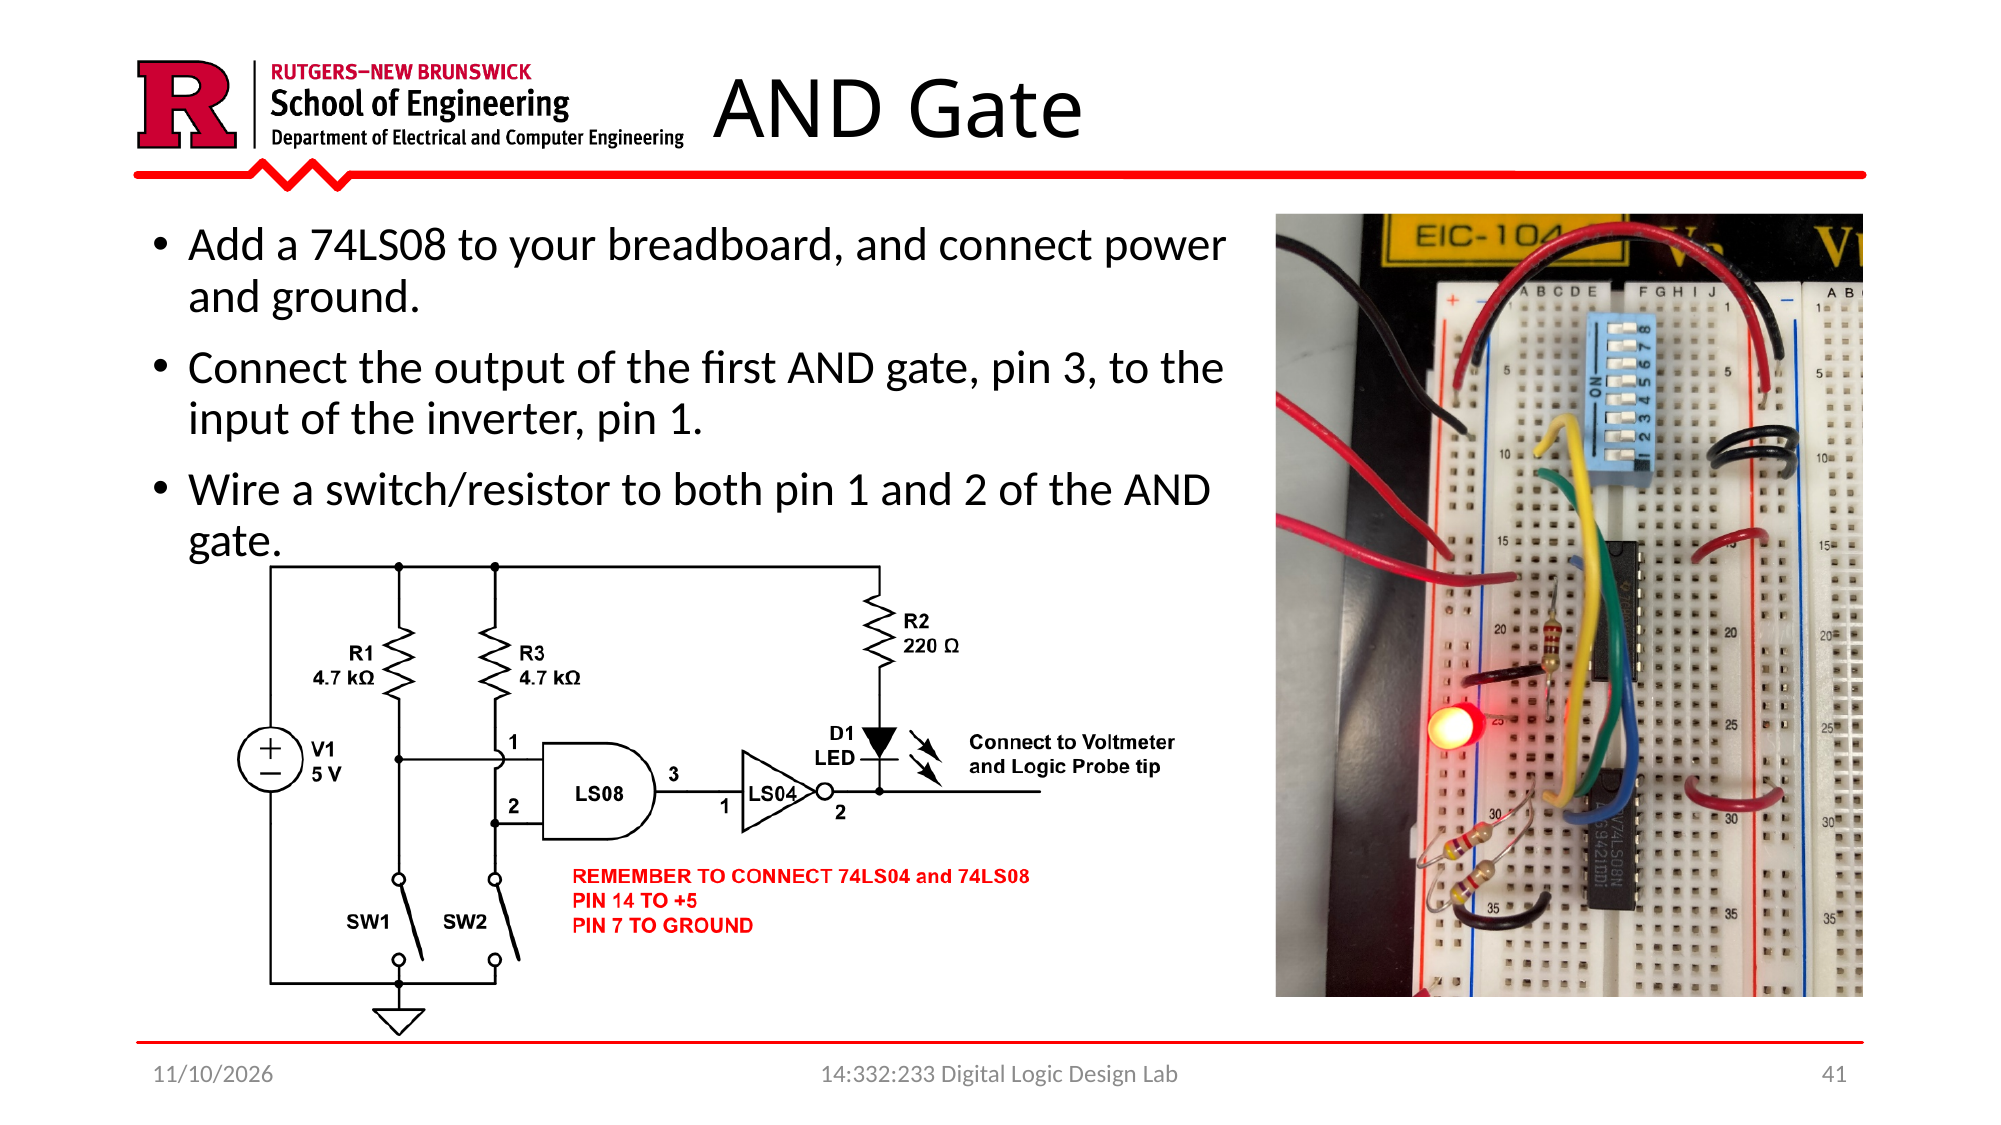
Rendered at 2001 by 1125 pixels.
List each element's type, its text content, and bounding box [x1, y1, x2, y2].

text_box Add a 74LS08 to your breadboard, and connect power and ground. Connect the output of the first AND gate, pin 3, to the input of the inverter, pin 1. Wire a switch/resistor to both pin 1 and 2 of the AND gate. [137, 212, 1275, 578]
slide_number 41 [1412, 1042, 1863, 1103]
title AND Gate [698, 59, 1863, 163]
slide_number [137, 1042, 588, 1103]
picture [1176, 215, 1961, 996]
footer 14:332:233 Digital Logic Design Lab [662, 1042, 1338, 1103]
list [237, 562, 1175, 1036]
picture [137, 60, 684, 149]
